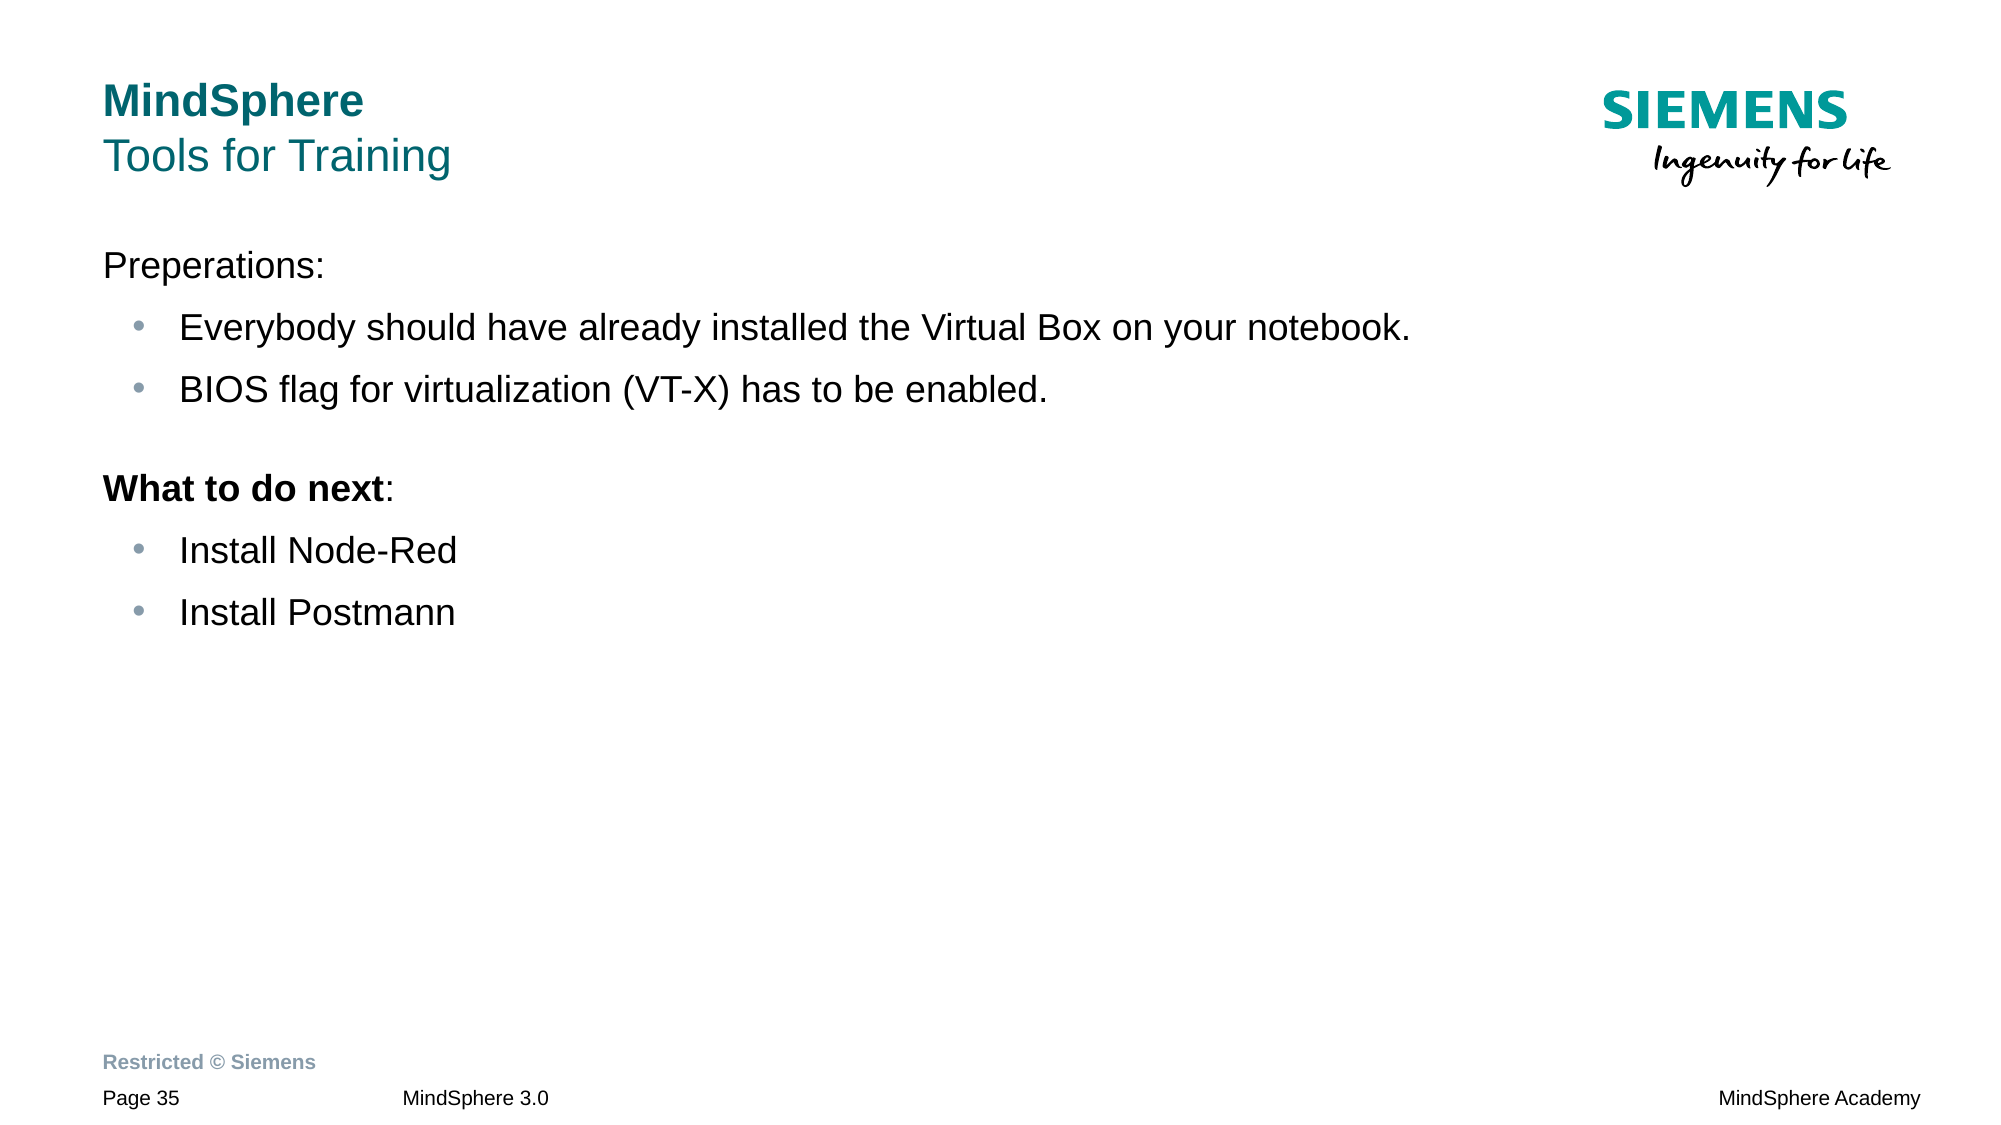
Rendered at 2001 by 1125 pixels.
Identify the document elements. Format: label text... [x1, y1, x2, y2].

title MindSphere Tools for Training [0, 0, 2000, 237]
list Preperations: Everybody should have already installed the Virtual Box on your notebook. BIOS flag for virtualization (VT-X) has to be enabled. What to do next: Install Node-Red Install Postmann [102, 235, 1921, 1016]
